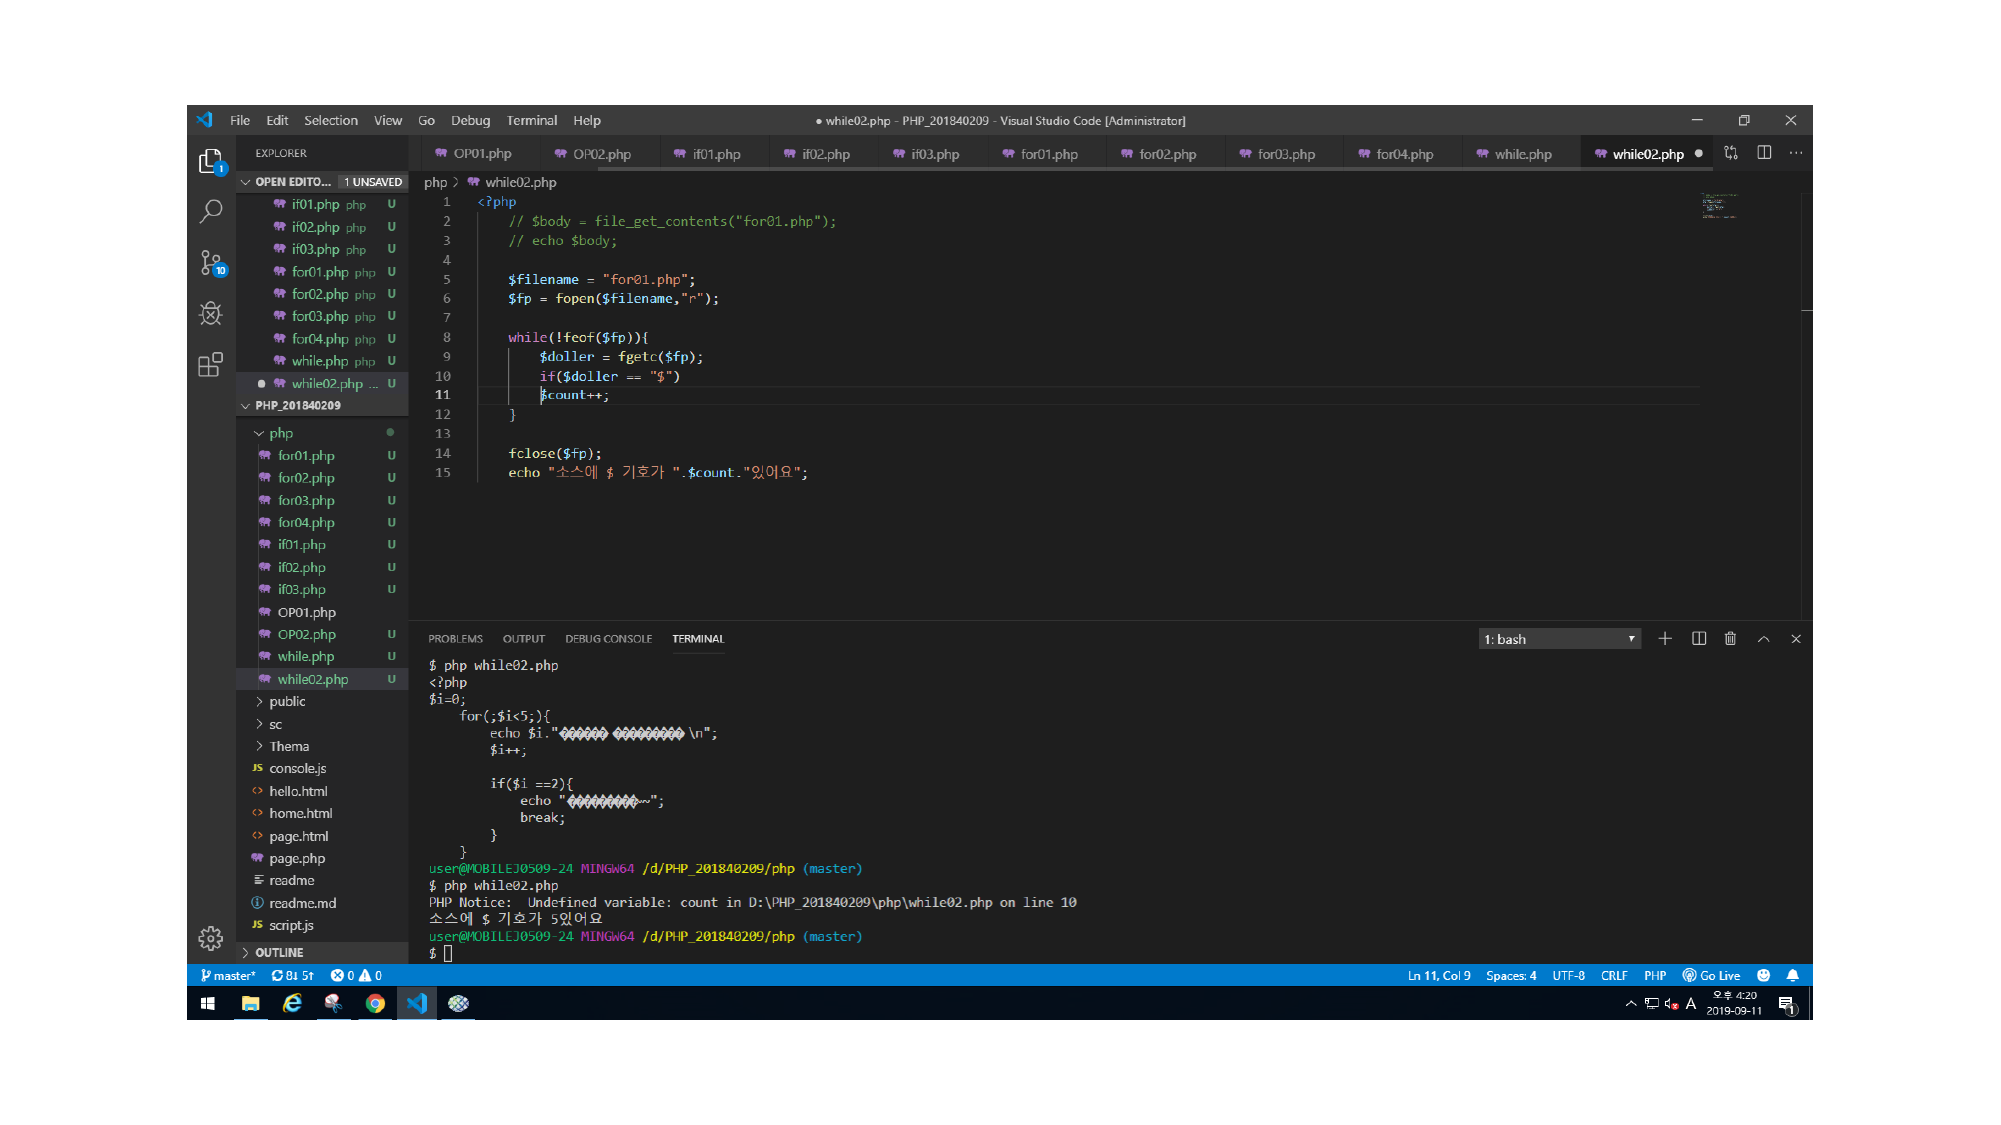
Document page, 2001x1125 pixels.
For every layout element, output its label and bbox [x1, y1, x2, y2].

picture [187, 105, 1813, 1020]
